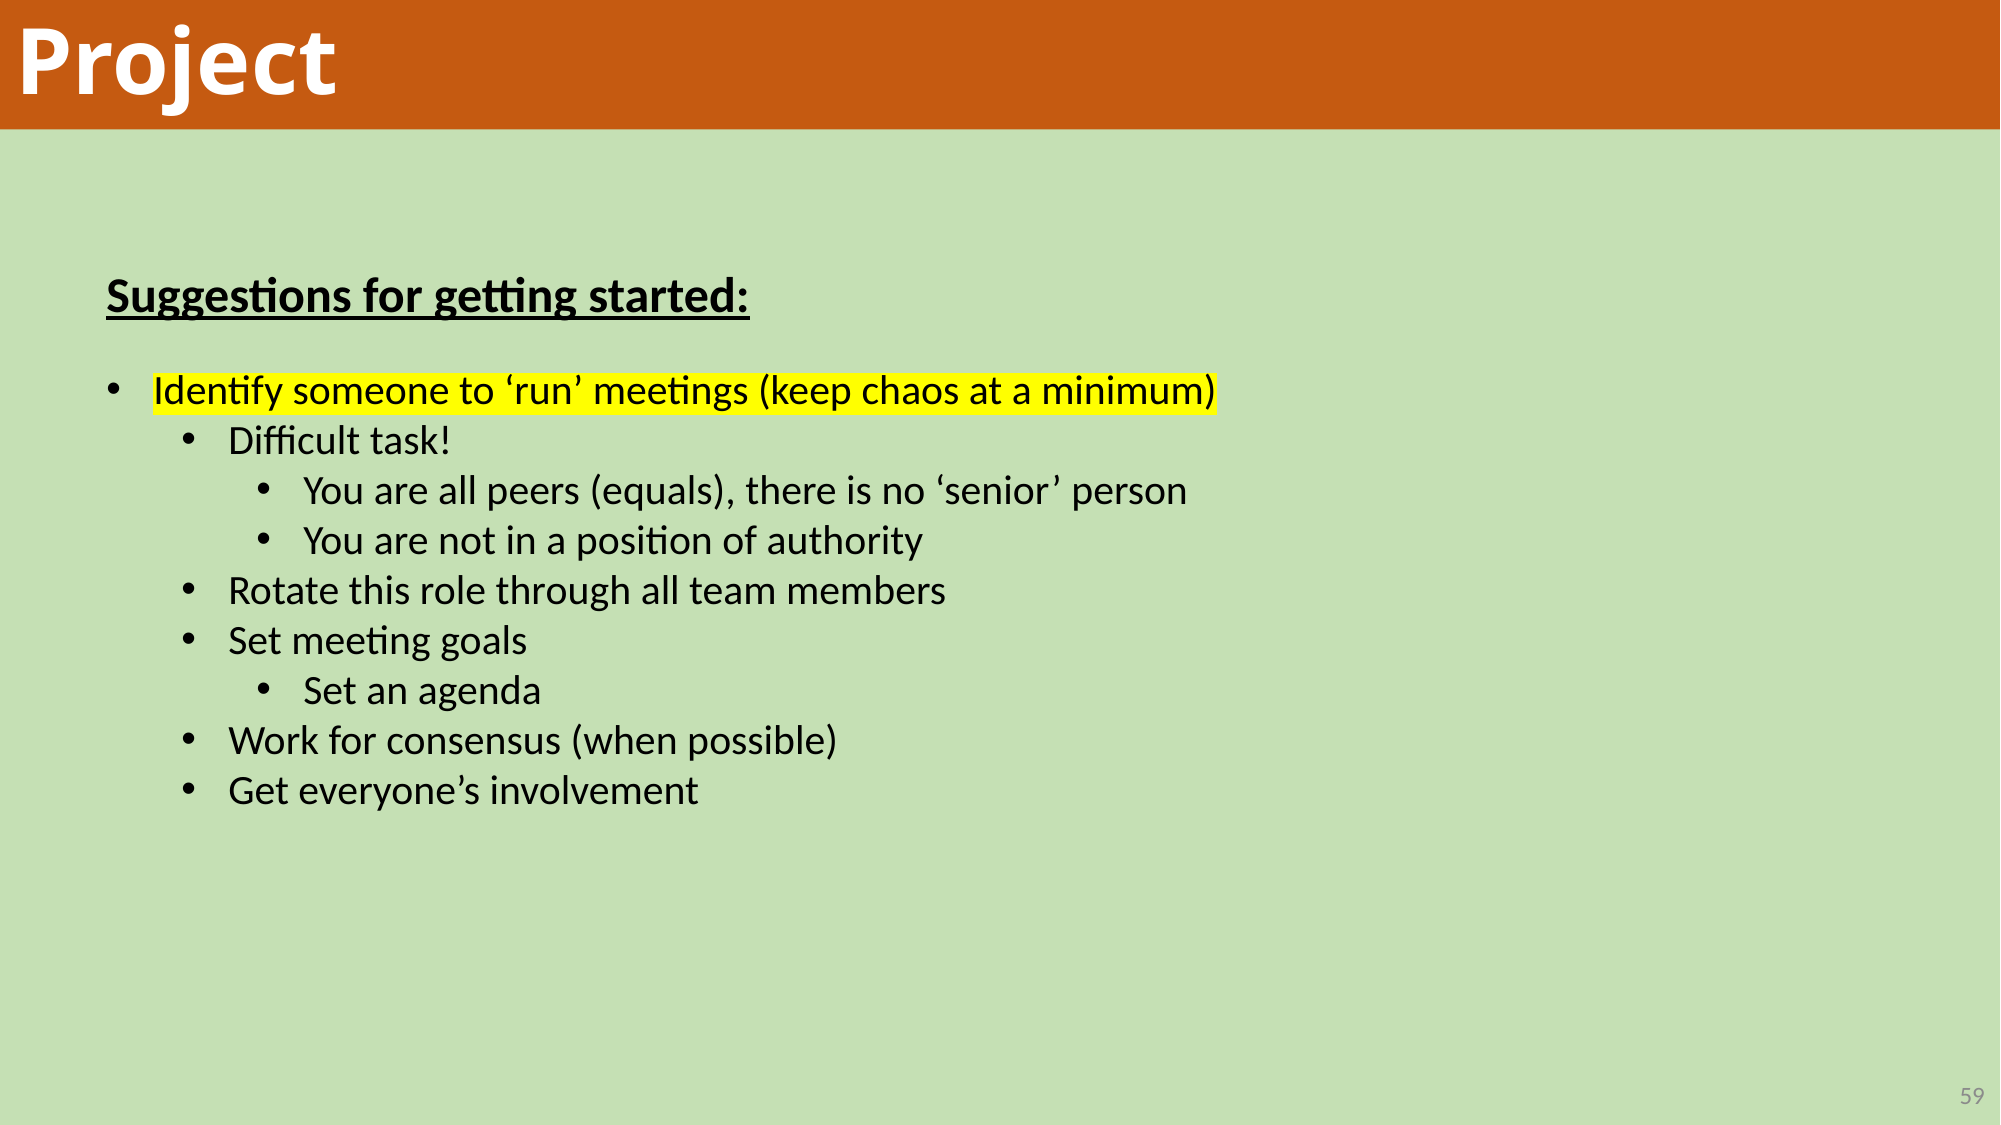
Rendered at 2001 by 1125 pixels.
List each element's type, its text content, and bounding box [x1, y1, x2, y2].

slide_number 59 [1550, 1065, 2000, 1125]
text_box Suggestions for getting started: Identify someone to ‘run’ meetings (keep chaos at a minimum) Difficult task! You are all peers (equals), there is no ‘senior’ person You are not in a position of authority Rotate this role through all team members Set meeting goals Set an agenda Work for consensus (when possible) Get everyone’s involvement [91, 255, 1873, 821]
title Project [0, 0, 2000, 130]
